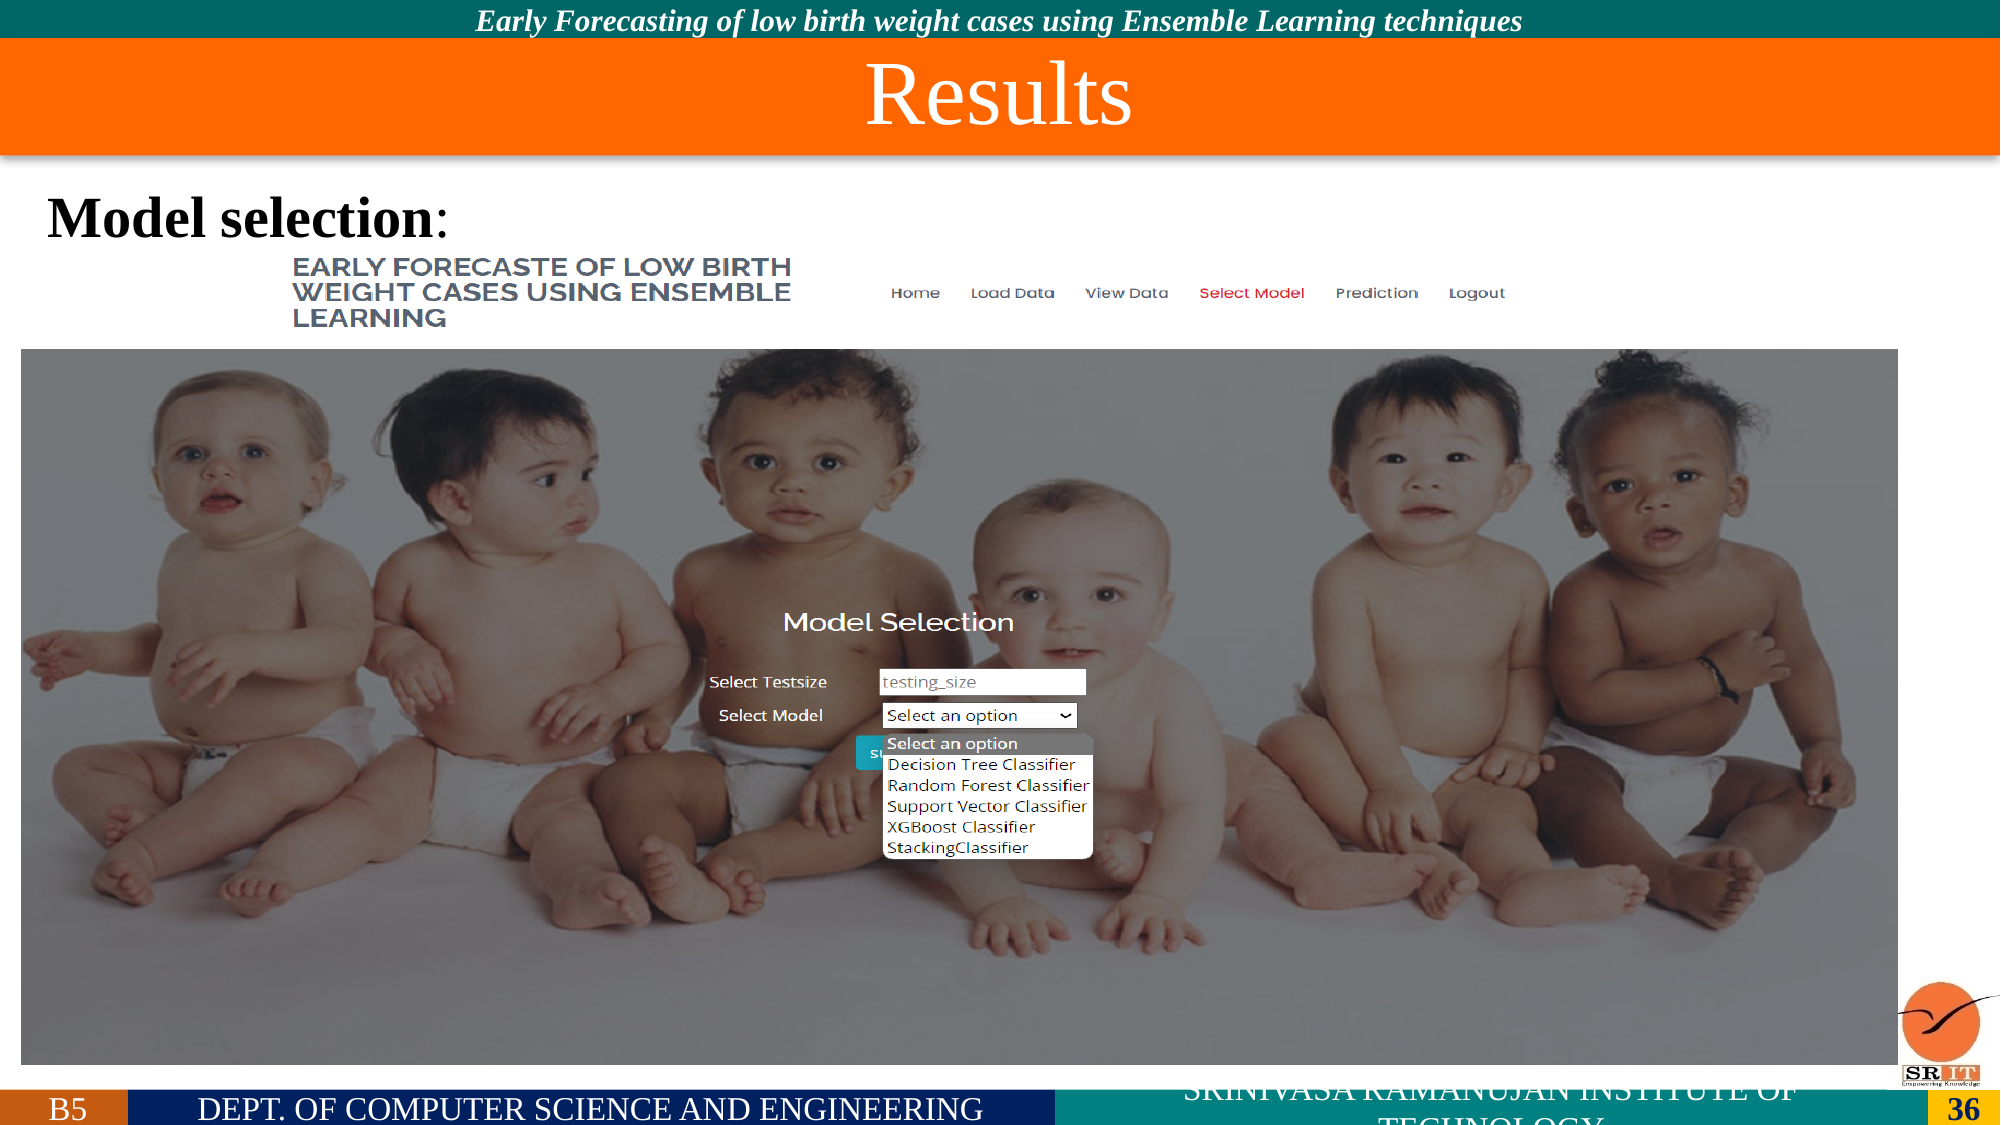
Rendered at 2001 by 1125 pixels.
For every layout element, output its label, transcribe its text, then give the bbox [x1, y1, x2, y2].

title Results [0, 38, 2000, 156]
list Model selection: [32, 179, 1965, 1065]
picture [21, 242, 2000, 1090]
